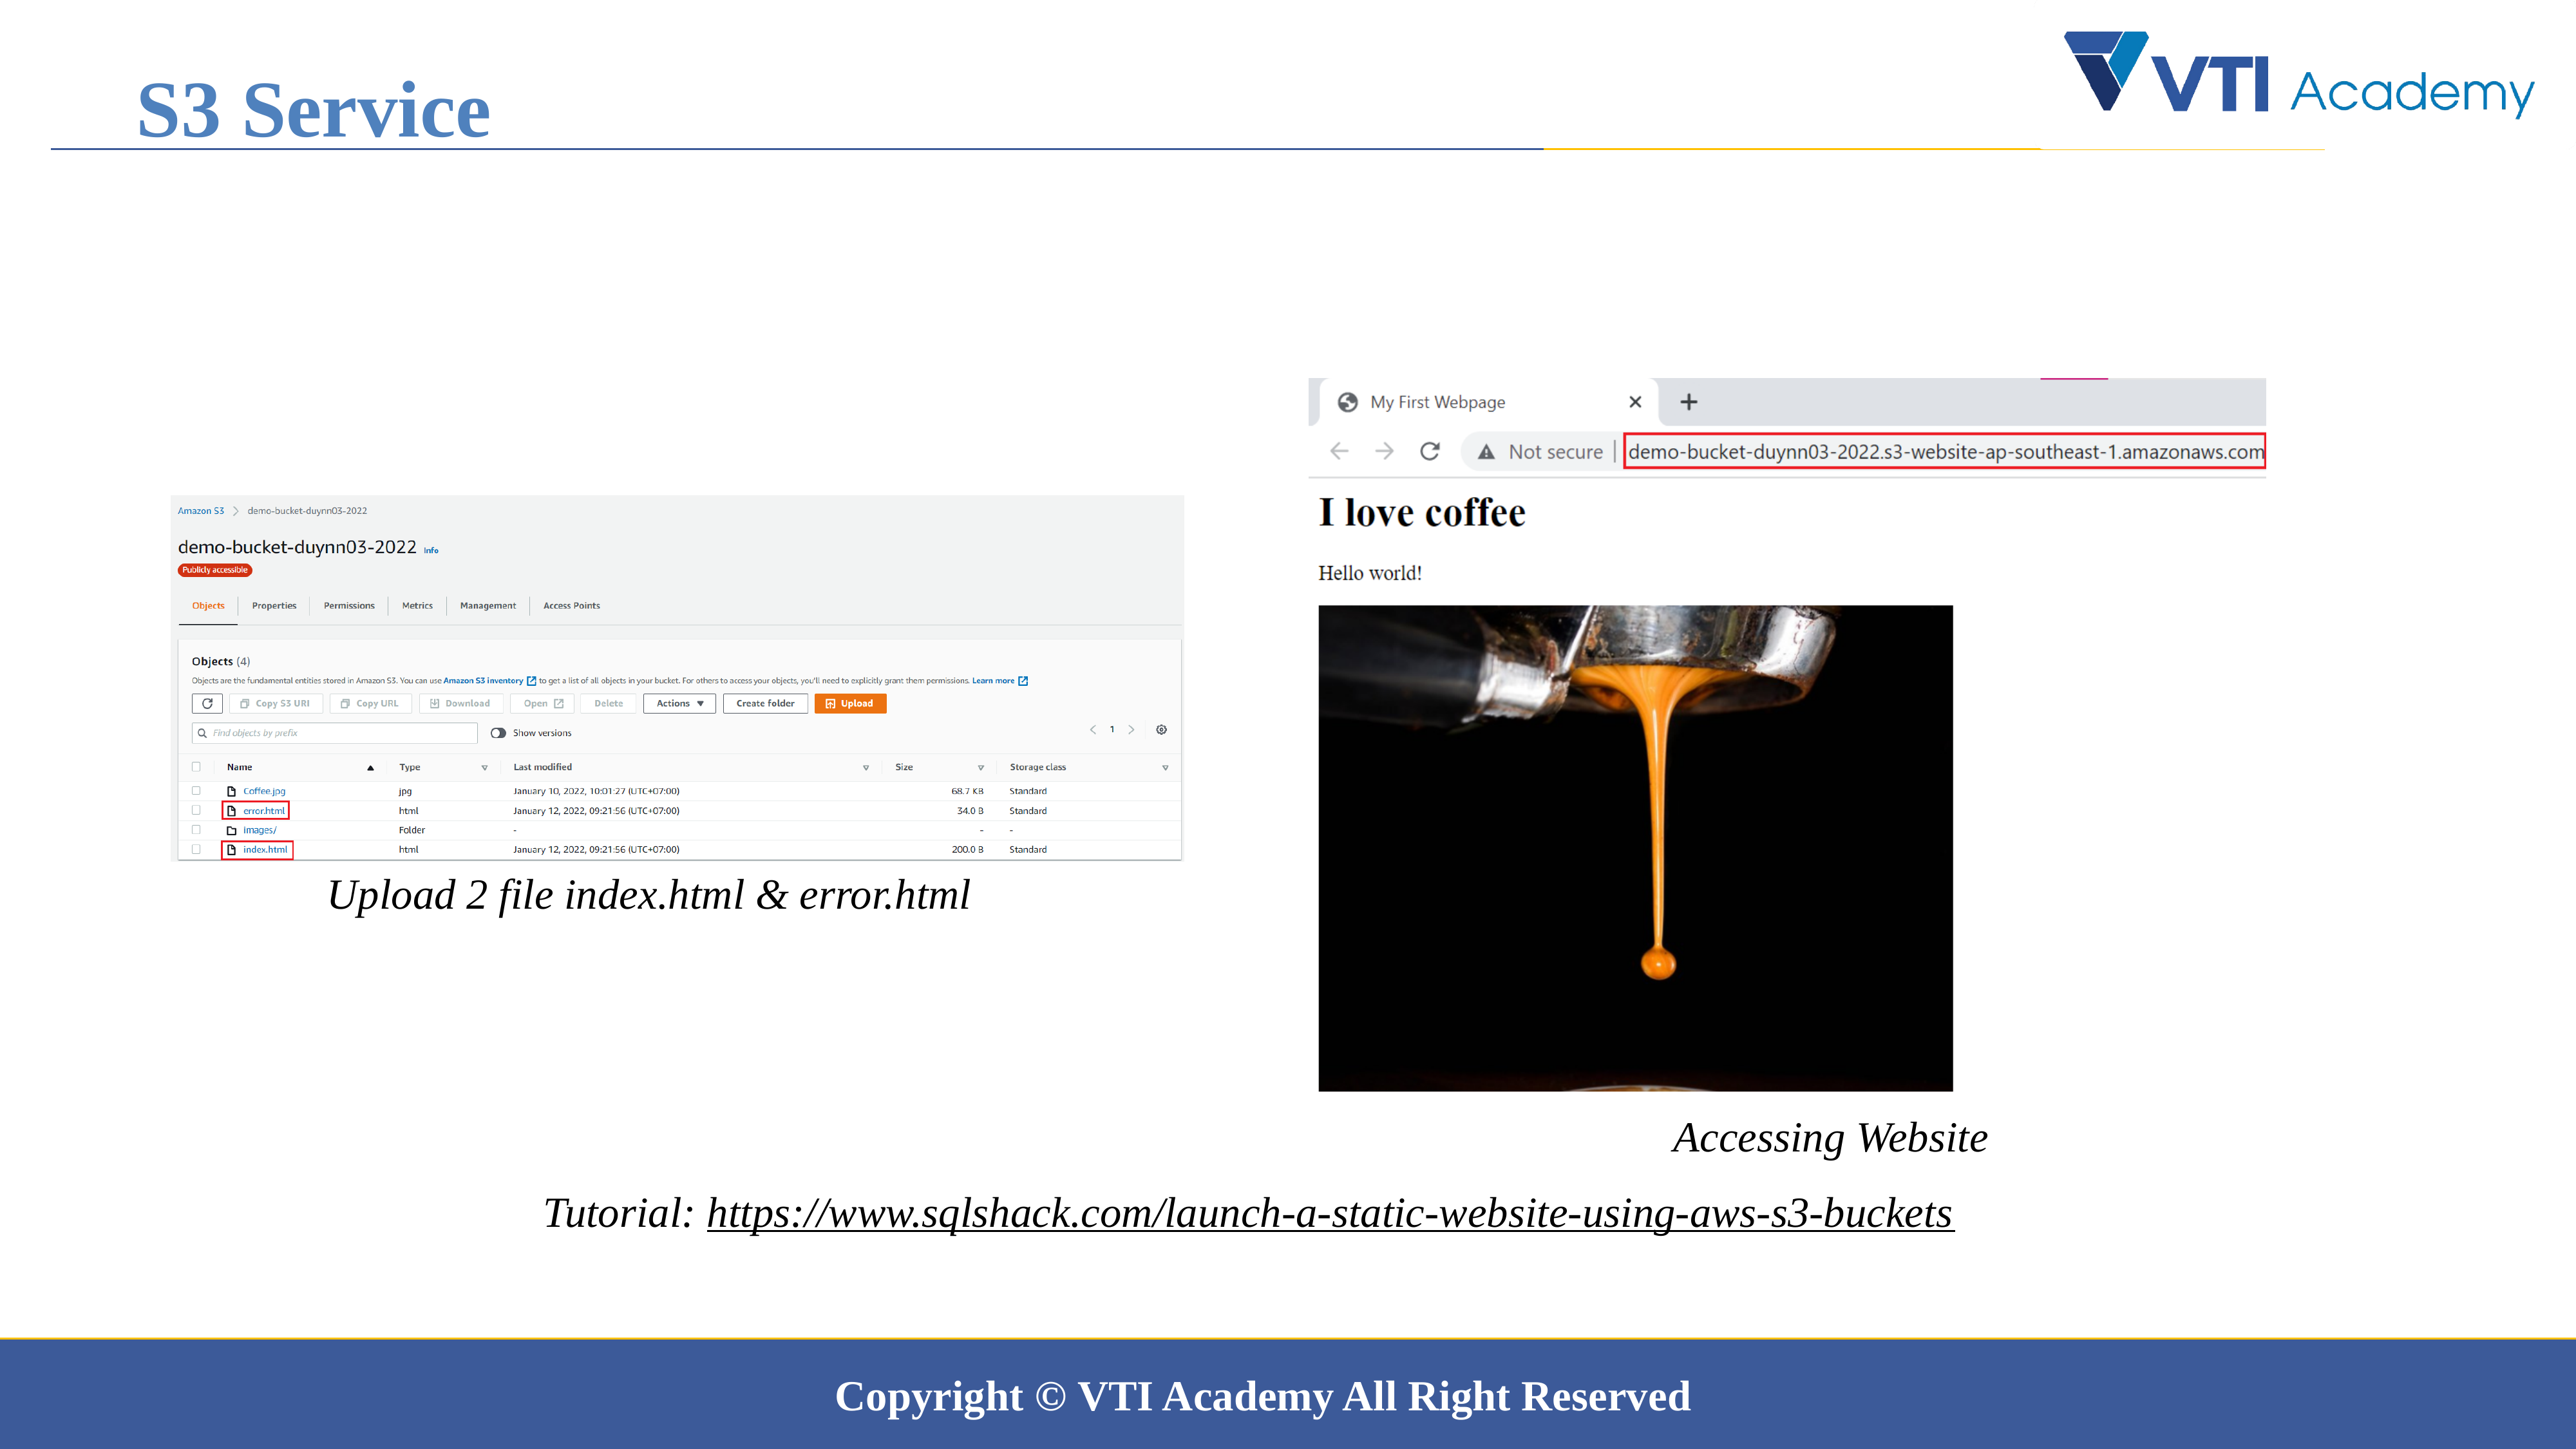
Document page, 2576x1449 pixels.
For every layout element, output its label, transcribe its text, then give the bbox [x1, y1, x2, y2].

picture [171, 495, 1184, 862]
text_box Upload 2 file index.html & error.html [296, 869, 1004, 923]
text_box Accessing Website [1638, 1104, 2024, 1166]
picture [1308, 378, 2266, 1092]
picture [2034, 0, 2576, 149]
text_box Tutorial: https://www.sqlshack.com/launch-a-static-website-using-aws-s3-buckets [296, 1179, 2246, 1241]
text_box S3 Service [126, 60, 640, 149]
